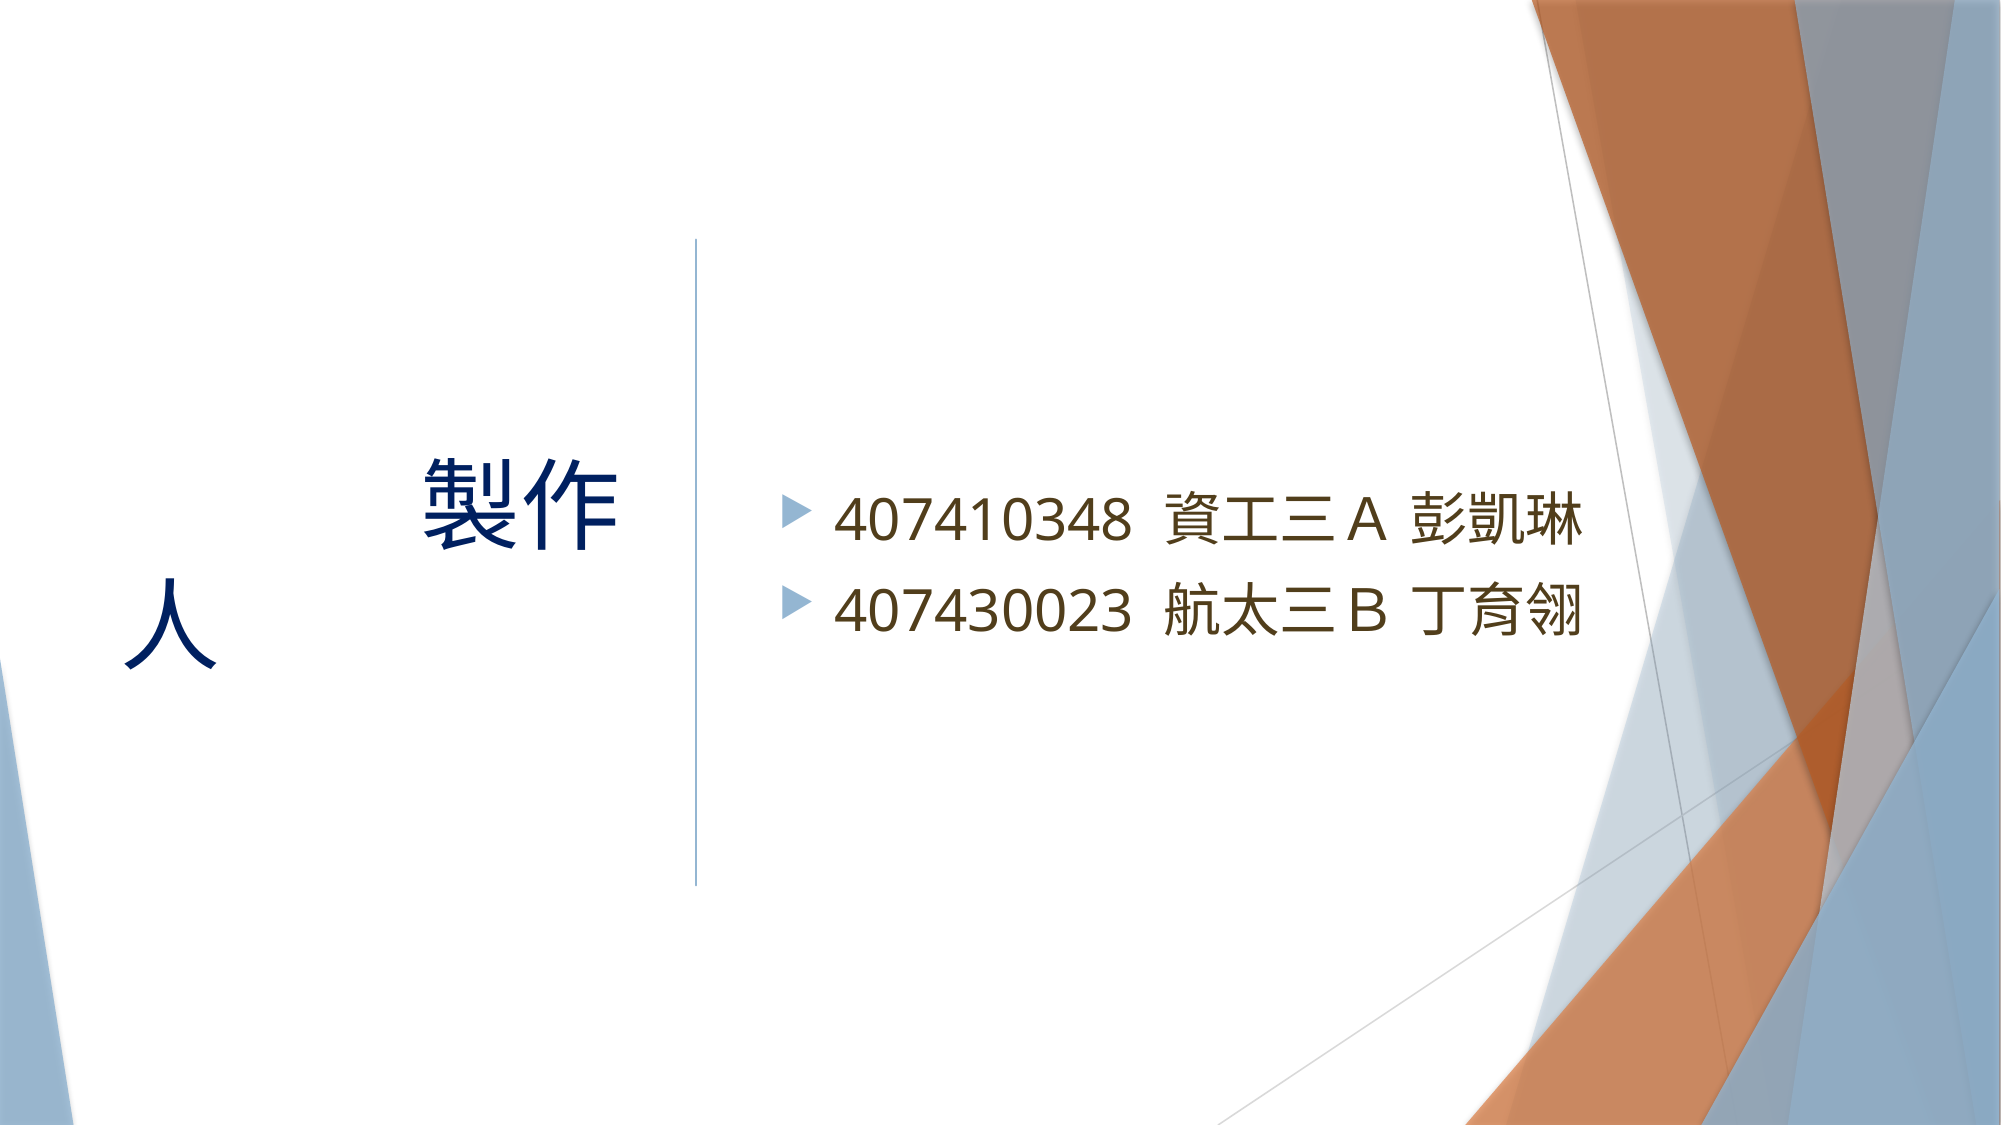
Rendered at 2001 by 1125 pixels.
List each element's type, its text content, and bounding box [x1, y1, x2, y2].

title 製作人 [105, 133, 658, 991]
list 407410348 資工三Ａ 彭凱琳 407430023 航太三Ｂ 丁育翎 [763, 133, 1600, 991]
